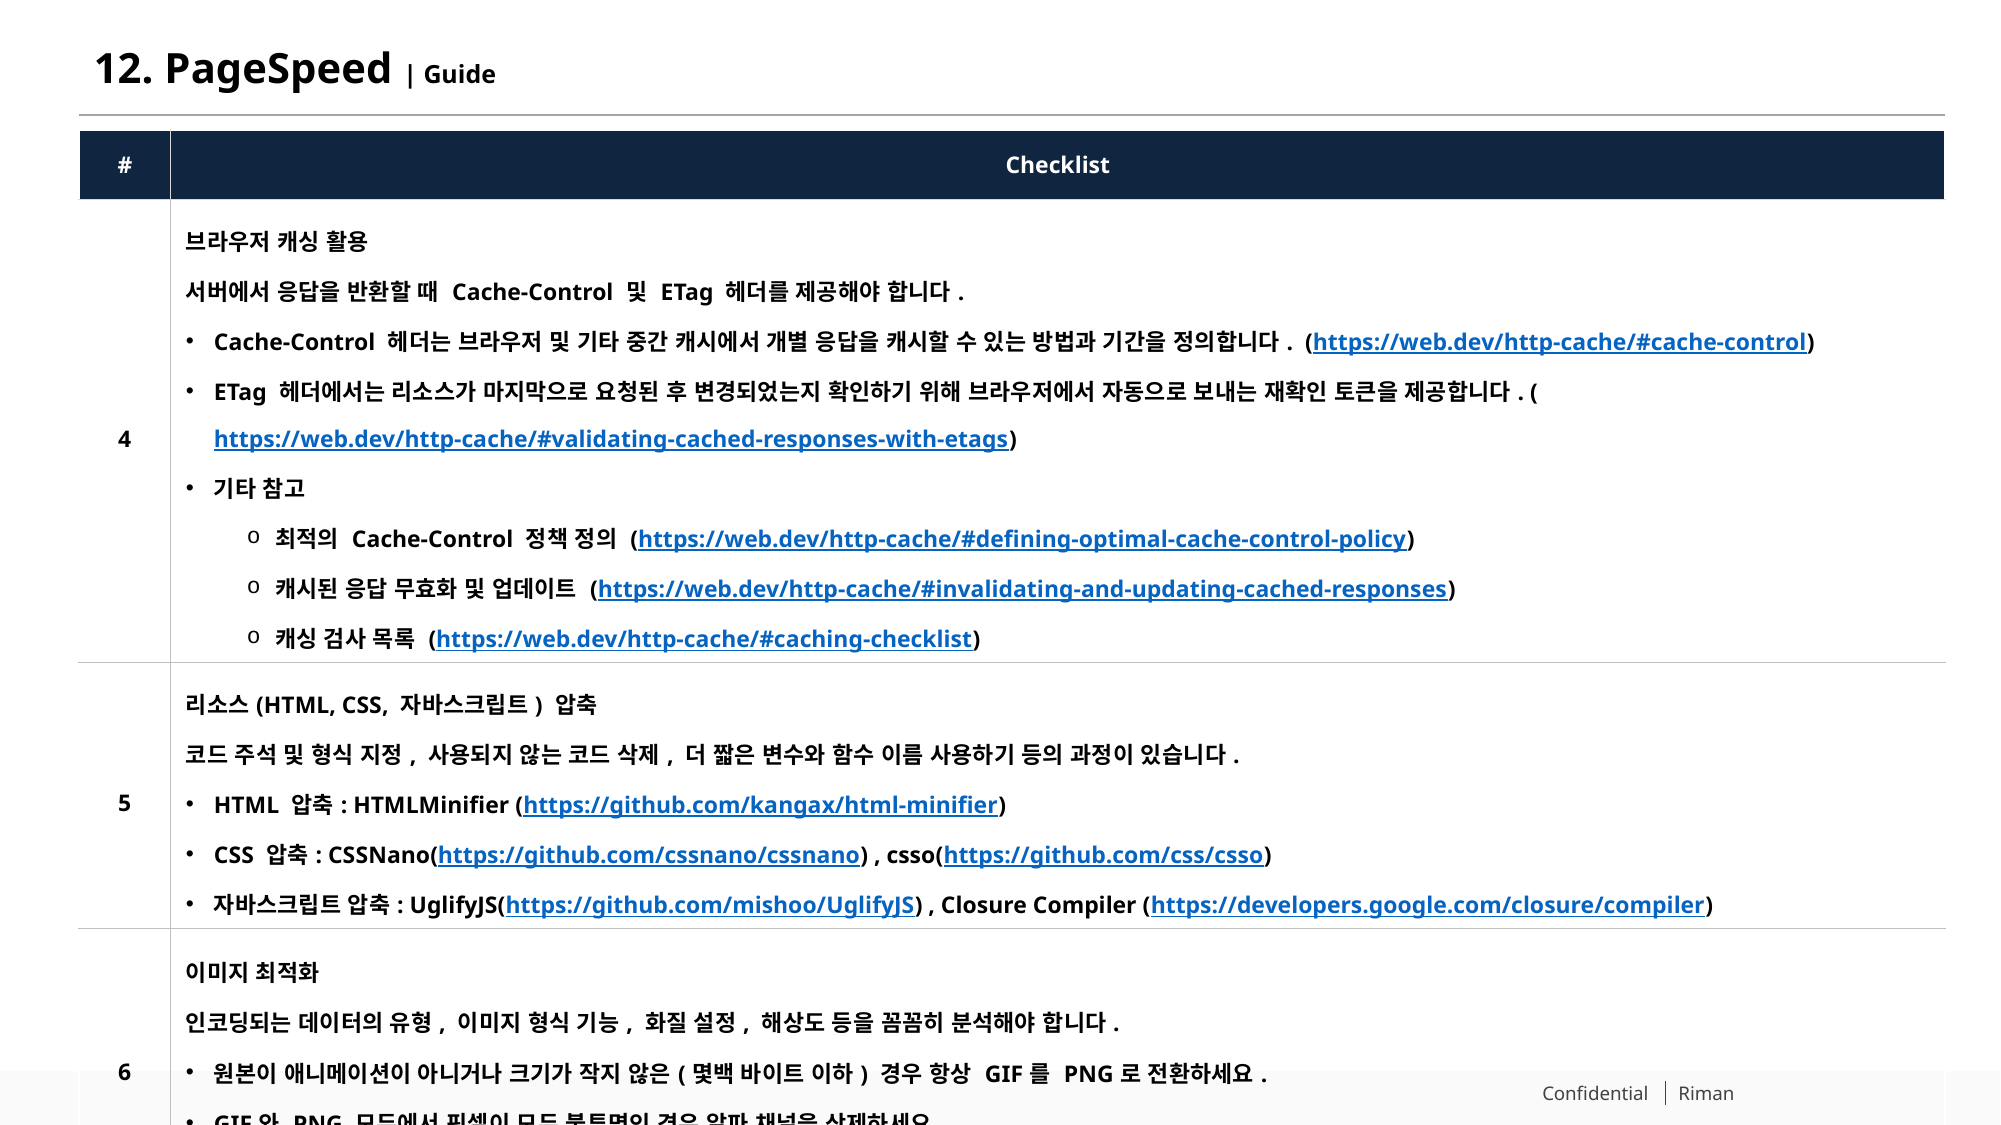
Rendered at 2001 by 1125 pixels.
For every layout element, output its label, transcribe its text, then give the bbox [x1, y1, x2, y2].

table_cell 이미지 최적화 인코딩되는 데이터의 유형, 이미지 형식 기능, 화질 설정, 해상도 등을 꼼꼼히 분석해야 합니다. 원본이 애니메이션이 아니거나 크기가 작지 않은(몇백 바이트 이하) 경우 항상 GIF를 PNG로 전환하세요. GIF와 PNG 모두에서 픽셀이 모두 불투명인 경우 알파 채널을 삭제하세요. convert 바이너리 도구(https://www.imagemagick.org/script/convert.php)를 사용하여 GIF, PNG, JPEG를 최적화하세요. [171, 929, 1944, 1125]
table_cell 브라우저 캐싱 활용 서버에서 응답을 반환할 때 Cache-Control 및 ETag 헤더를 제공해야 합니다. Cache-Control 헤더는 브라우저 및 기타 중간 캐시에서 개별 응답을 캐시할 수 있는 방법과 기간을 정의합니다. (https://web.dev/http-cache/#cache-control) ETag 헤더에서는 리소스가 마지막으로 요청된 후 변경되었는지 확인하기 위해 브라우저에서 자동으로 보내는 재확인 토큰을 제공합니다. (https://web.dev/http-cache/#validating-cached-responses-with-etags) 기타 참고 최적의 Cache-Control 정책 정의 (https://web.dev/http-cache/#defining-optimal-cache-control-policy) 캐시된 응답 무효화 및 업데이트 (https://web.dev/http-cache/#invalidating-and-updating-cached-responses) 캐싱 검사 목록 (https://web.dev/http-cache/#caching-checklist) [171, 200, 1944, 662]
table_header # [80, 131, 170, 199]
table_cell 6 [80, 929, 170, 1125]
table_cell 4 [80, 200, 170, 662]
table_header Checklist [171, 131, 1944, 199]
title 12. PageSpeed | Guide [78, 32, 1945, 109]
table_cell 리소스(HTML, CSS, 자바스크립트) 압축 코드 주석 및 형식 지정, 사용되지 않는 코드 삭제, 더 짧은 변수와 함수 이름 사용하기 등의 과정이 있습니다. HTML 압축: HTMLMinifier (https://github.com/kangax/html-minifier) CSS 압축: CSSNano(https://github.com/cssnano/cssnano) , csso(https://github.com/css/csso) 자바스크립트 압축: UglifyJS(https://github.com/mishoo/UglifyJS) , Closure Compiler (https://developers.google.com/closure/compiler) [171, 663, 1944, 928]
table_cell 5 [80, 663, 170, 928]
